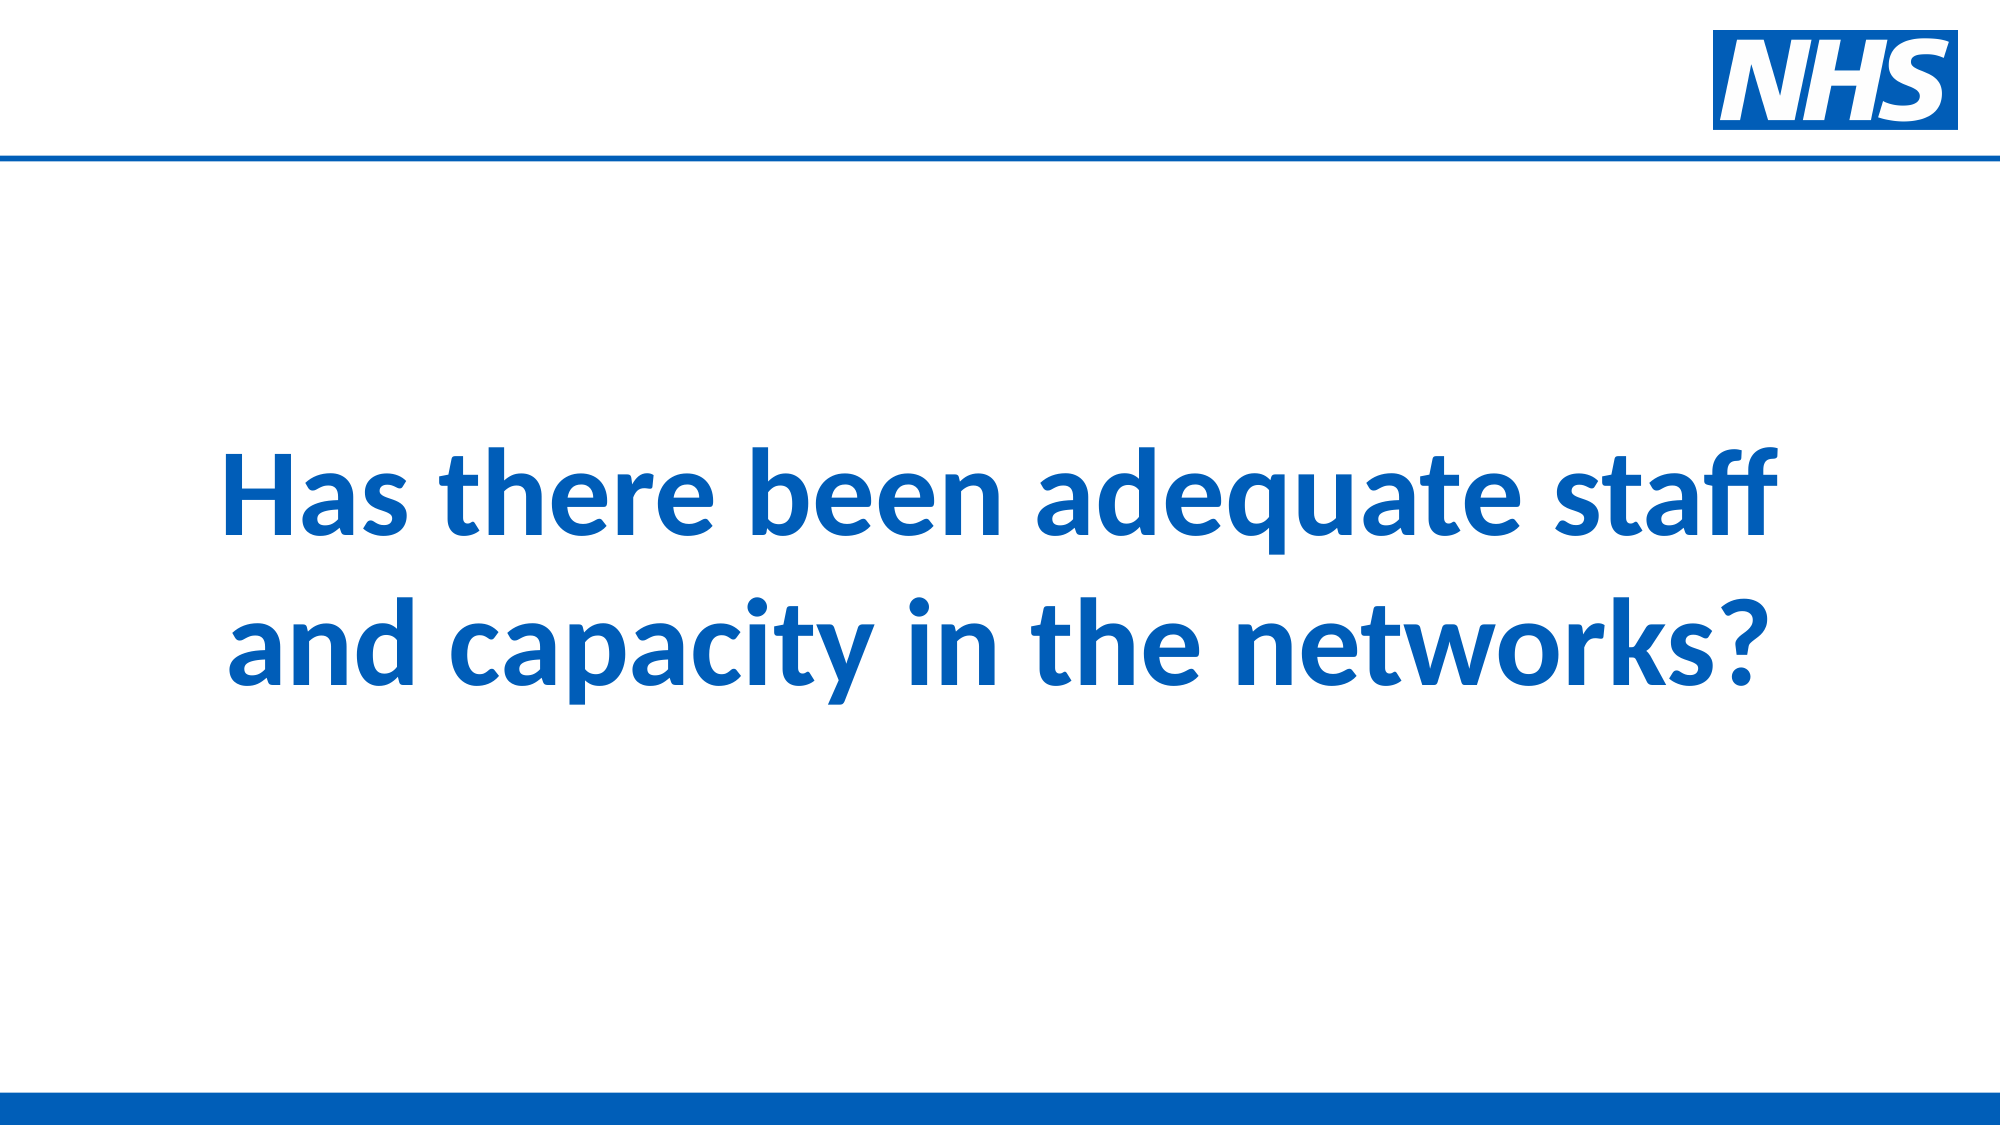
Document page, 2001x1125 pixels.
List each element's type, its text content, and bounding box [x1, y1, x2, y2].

text_box [0, 154, 2000, 163]
text_box [0, 1091, 2000, 1125]
picture [1712, 30, 1959, 131]
text_box Has there been adequate staff and capacity in the networks? [100, 403, 1900, 719]
